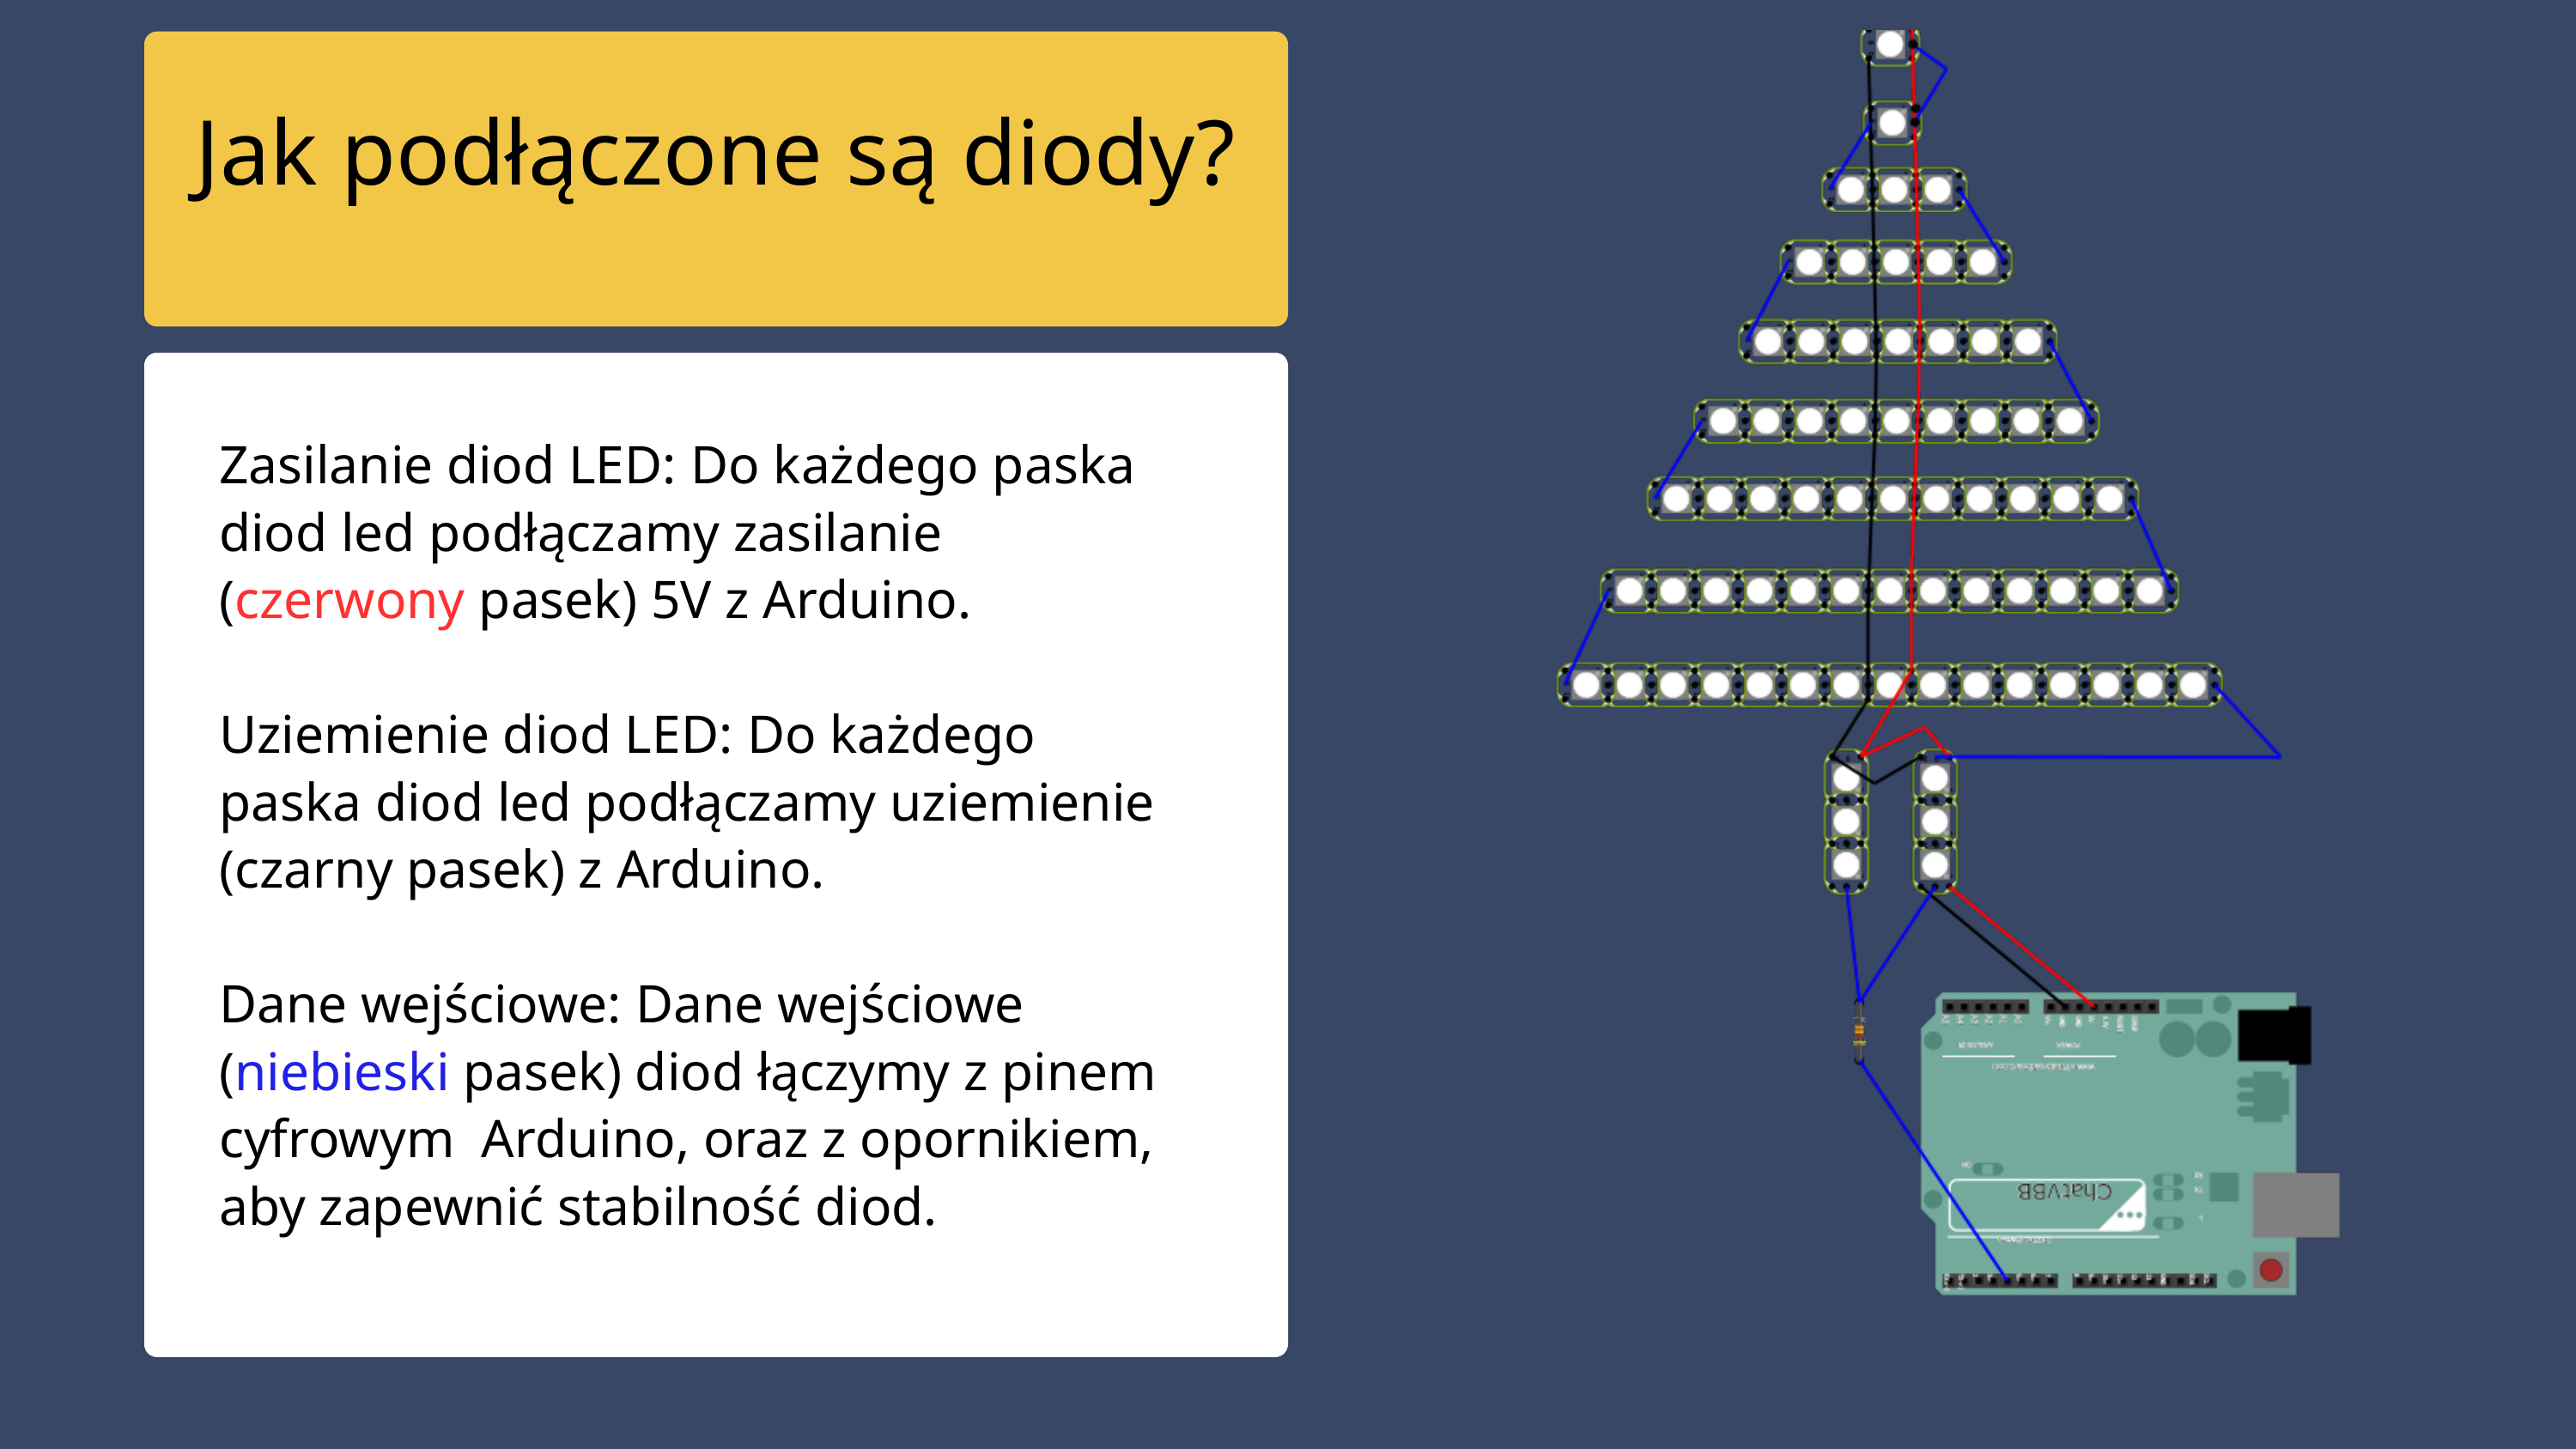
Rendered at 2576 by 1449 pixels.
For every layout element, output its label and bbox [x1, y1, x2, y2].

text_box [143, 352, 1289, 1358]
text_box [1465, 30, 2379, 1418]
text_box [143, 31, 1289, 327]
